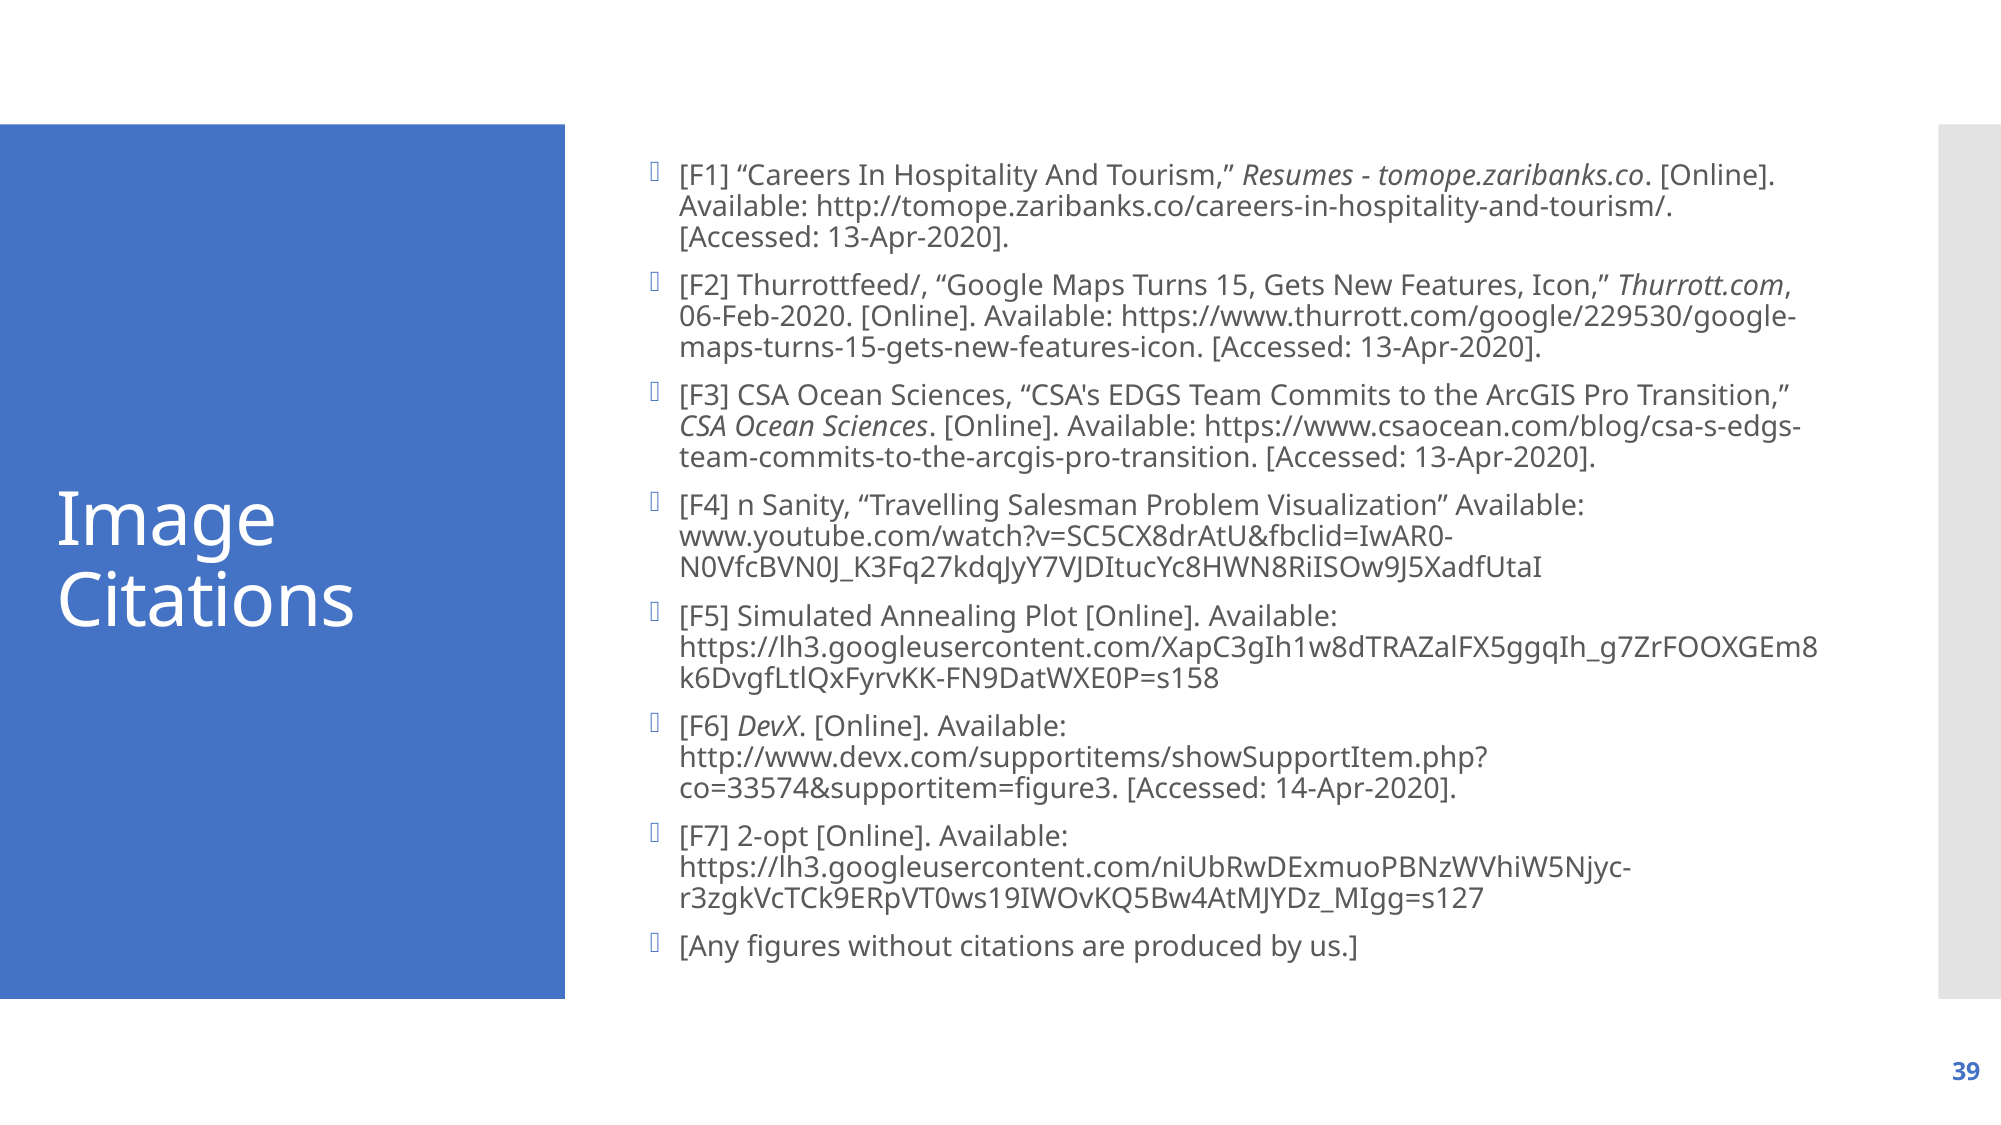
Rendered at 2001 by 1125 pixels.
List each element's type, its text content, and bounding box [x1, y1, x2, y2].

slide_number 39 [1744, 1042, 1996, 1103]
list [F1] “Careers In Hospitality And Tourism,” Resumes - tomope.zaribanks.co. [Online]. Available: http://tomope.zaribanks.co/careers-in-hospitality-and-tourism/. [Accessed: 13-Apr-2020]. [F2] Thurrottfeed/, “Google Maps Turns 15, Gets New Features, Icon,” Thurrott.com, 06-Feb-2020. [Online]. Available: https://www.thurrott.com/google/229530/google-maps-turns-15-gets-new-features-icon. [Accessed: 13-Apr-2020]. [F3] CSA Ocean Sciences, “CSA's EDGS Team Commits to the ArcGIS Pro Transition,” CSA Ocean Sciences. [Online]. Available: https://www.csaocean.com/blog/csa-s-edgs-team-commits-to-the-arcgis-pro-transition. [Accessed: 13-Apr-2020]. [F4] n Sanity, “Travelling Salesman Problem Visualization” Available: www.youtube.com/watch?v=SC5CX8drAtU&fbclid=IwAR0-N0VfcBVN0J_K3Fq27kdqJyY7VJDItucYc8HWN8RiISOw9J5XadfUtaI [F5] Simulated Annealing Plot [Online]. Available: https://lh3.googleusercontent.com/XapC3gIh1w8dTRAZalFX5ggqIh_g7ZrFOOXGEm8k6DvgfLtlQxFyrvKK-FN9DatWXE0P=s158 [F6] DevX. [Online]. Available: http://www.devx.com/supportitems/showSupportItem.php?co=33574&supportitem=figure3. [Accessed: 14-Apr-2020]. [F7] 2-opt [Online]. Available: https://lh3.googleusercontent.com/niUbRwDExmuoPBNzWVhiW5Njyc-r3zgkVcTCk9ERpVT0ws19IWOvKQ5Bw4AtMJYDz_MIgg=s127 [Any figures without citations are produced by us.] [634, 141, 1835, 982]
title Image Citations [41, 184, 525, 940]
